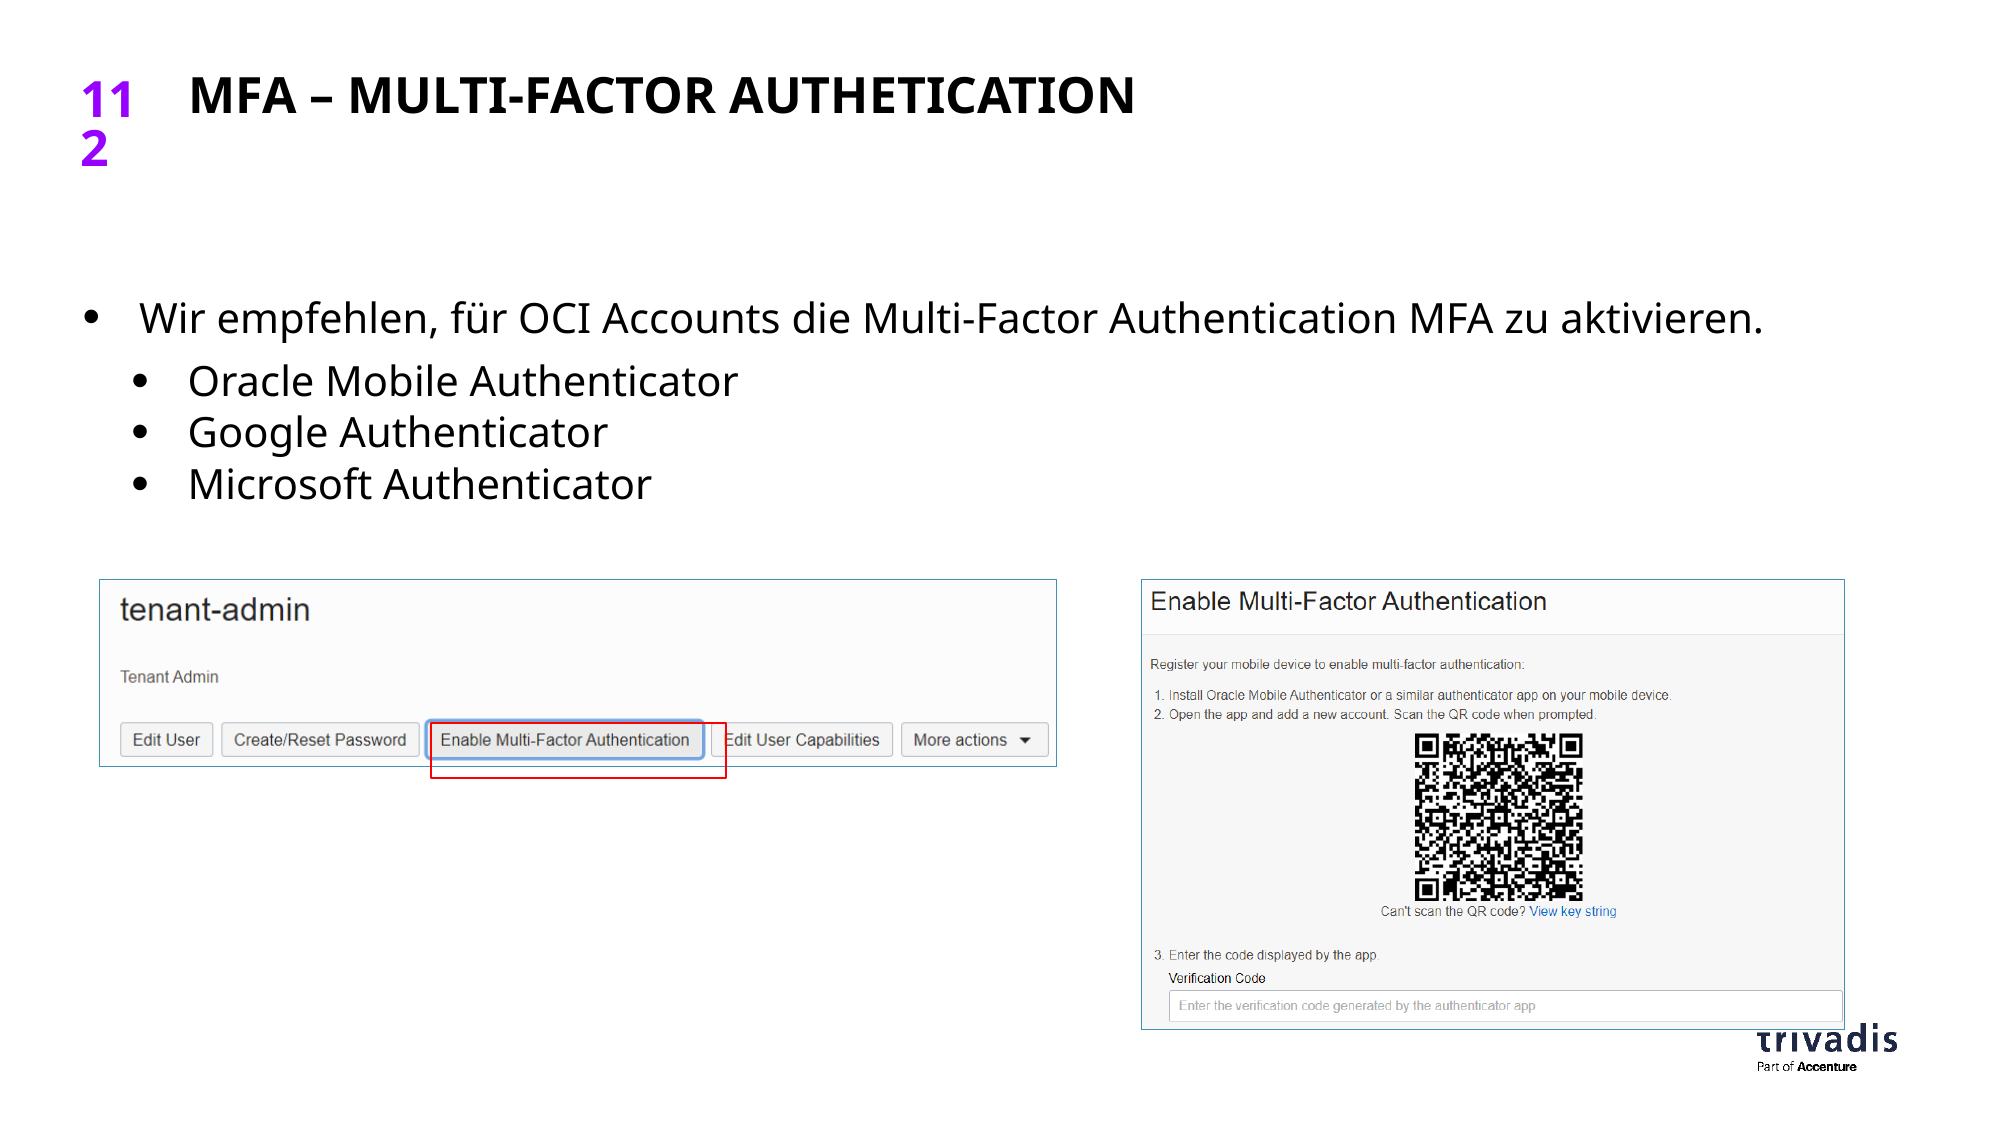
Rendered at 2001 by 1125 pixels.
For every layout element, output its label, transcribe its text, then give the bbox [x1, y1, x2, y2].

picture [1140, 579, 1845, 1031]
list Wir empfehlen, für OCI Accounts die Multi-Factor Authentication MFA zu aktivieren. Oracle Mobile Authenticator Google Authenticator Microsoft Authenticator [65, 284, 1933, 1062]
picture [99, 579, 1058, 767]
title MFA – multi-factor authetication [170, 63, 1933, 136]
picture [1757, 1062, 1897, 1071]
text_box [429, 775, 728, 780]
